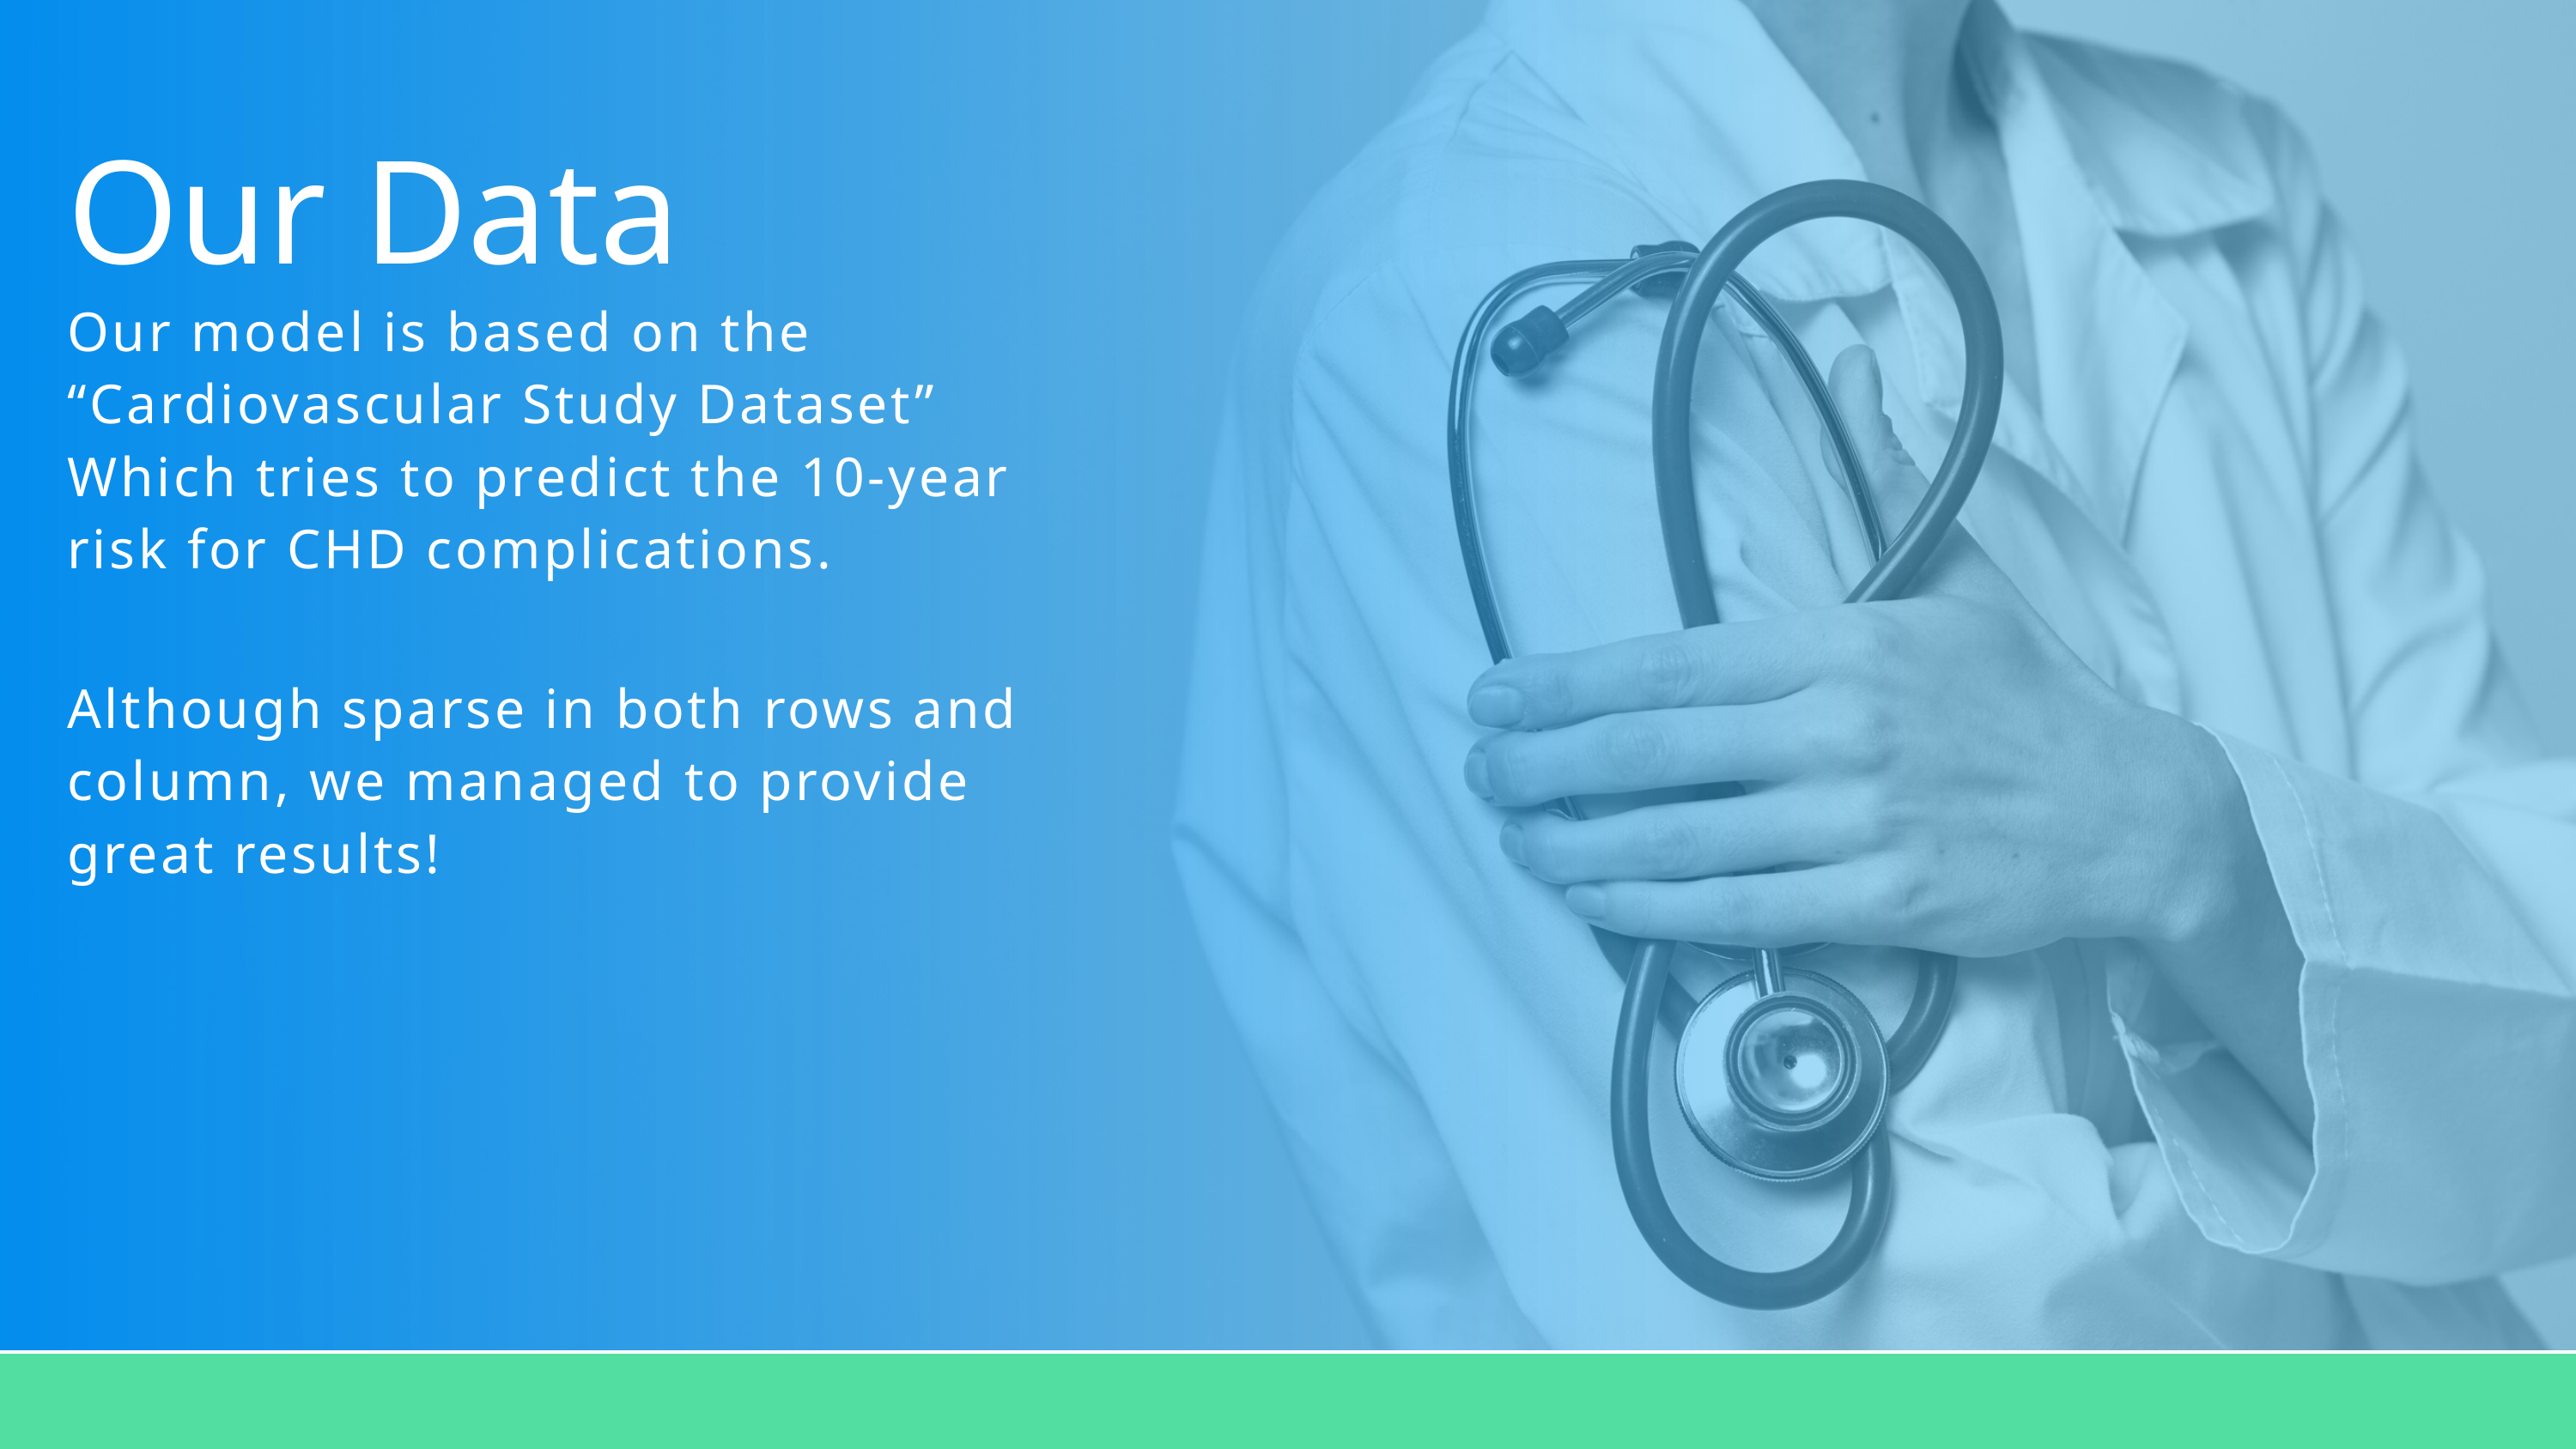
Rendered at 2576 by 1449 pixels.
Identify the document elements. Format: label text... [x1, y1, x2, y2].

text_box [1900, 0, 2576, 1349]
text_box Our Data [67, 133, 1129, 293]
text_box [0, 1351, 2576, 1449]
text_box Although sparse in both rows and column, we managed to provide great results! [67, 666, 1060, 884]
text_box Our model is based on the “Cardiovascular Study Dataset” Which tries to predict the 10-year risk for CHD complications. [67, 289, 1060, 666]
text_box [0, 0, 1900, 1349]
